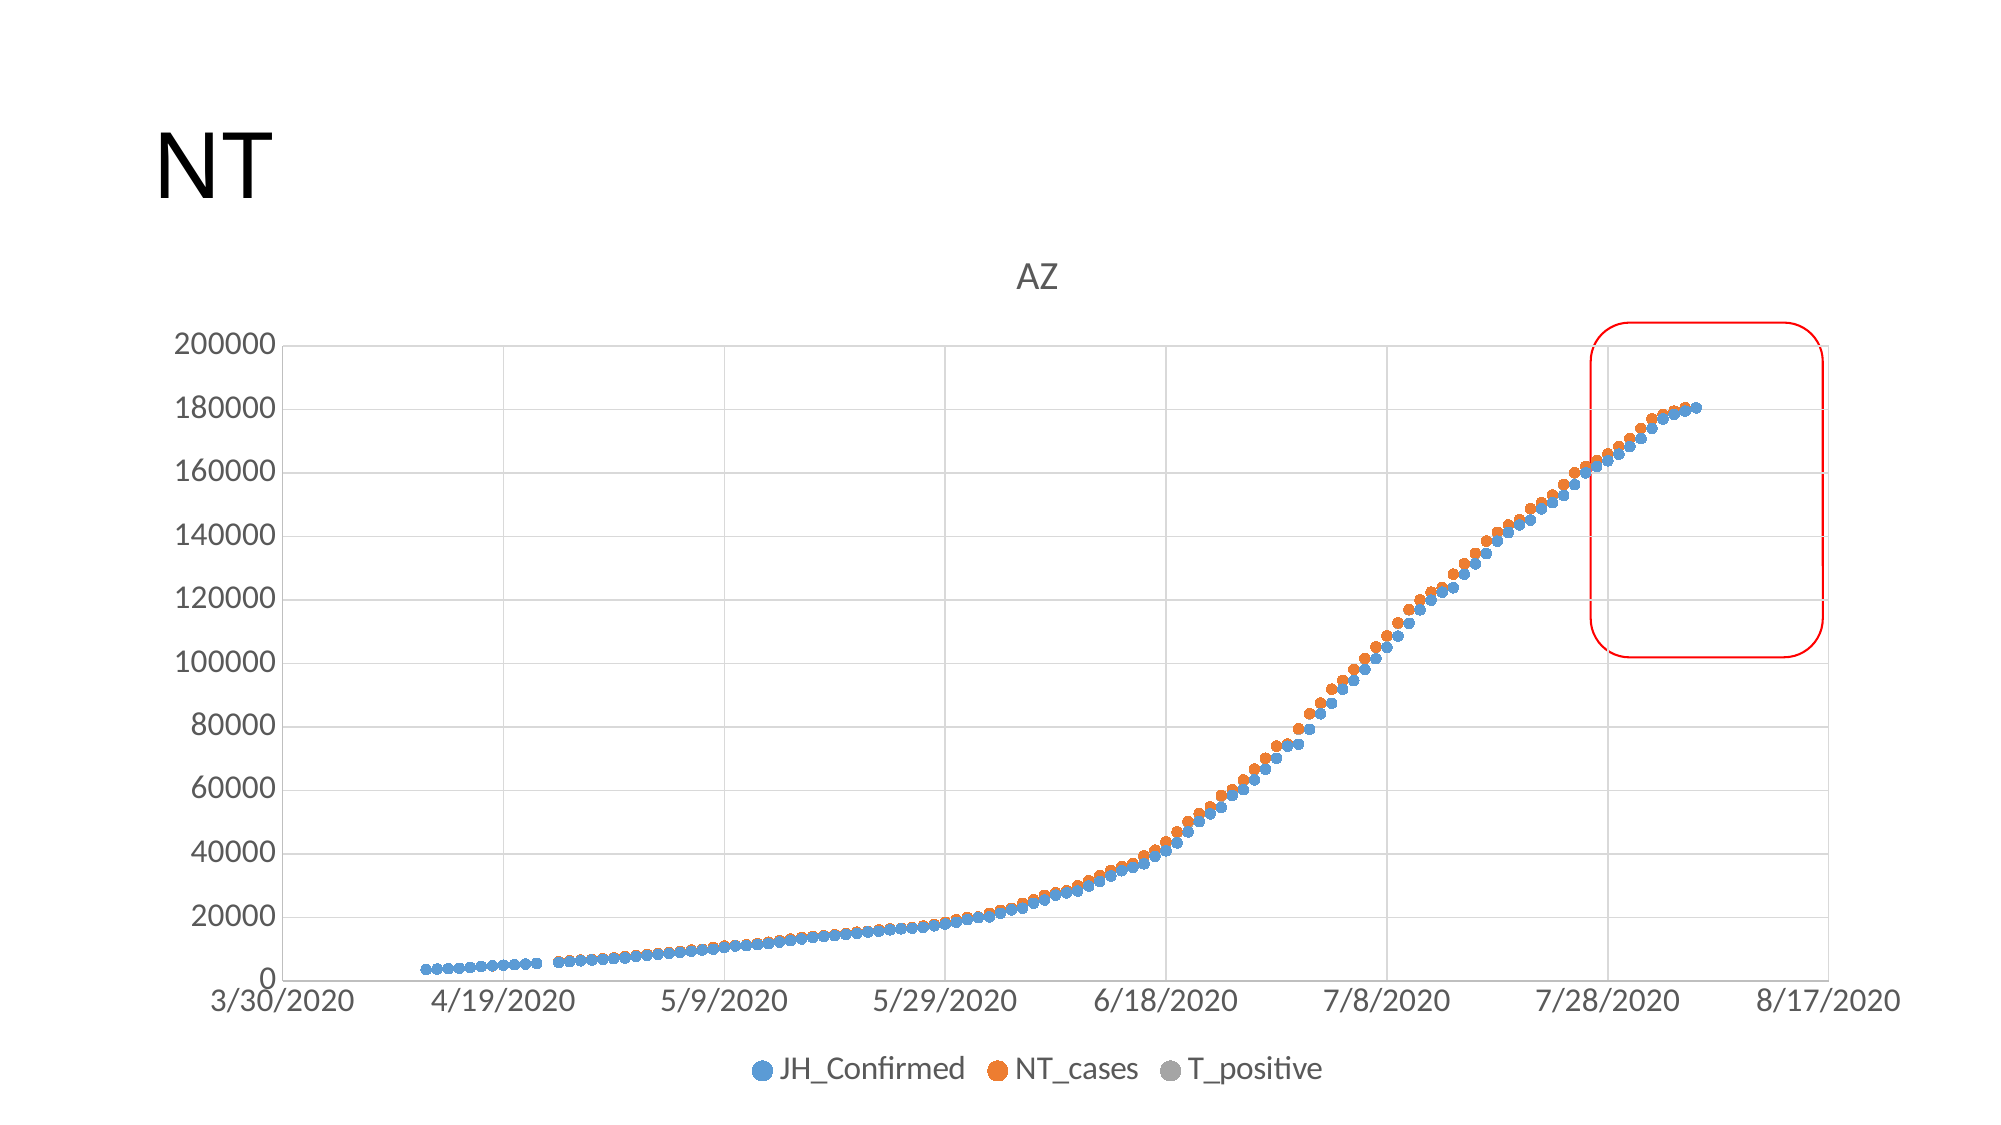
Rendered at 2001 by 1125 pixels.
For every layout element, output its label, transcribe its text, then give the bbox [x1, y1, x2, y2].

chart [137, 220, 1938, 1095]
title NT [137, 59, 1863, 220]
